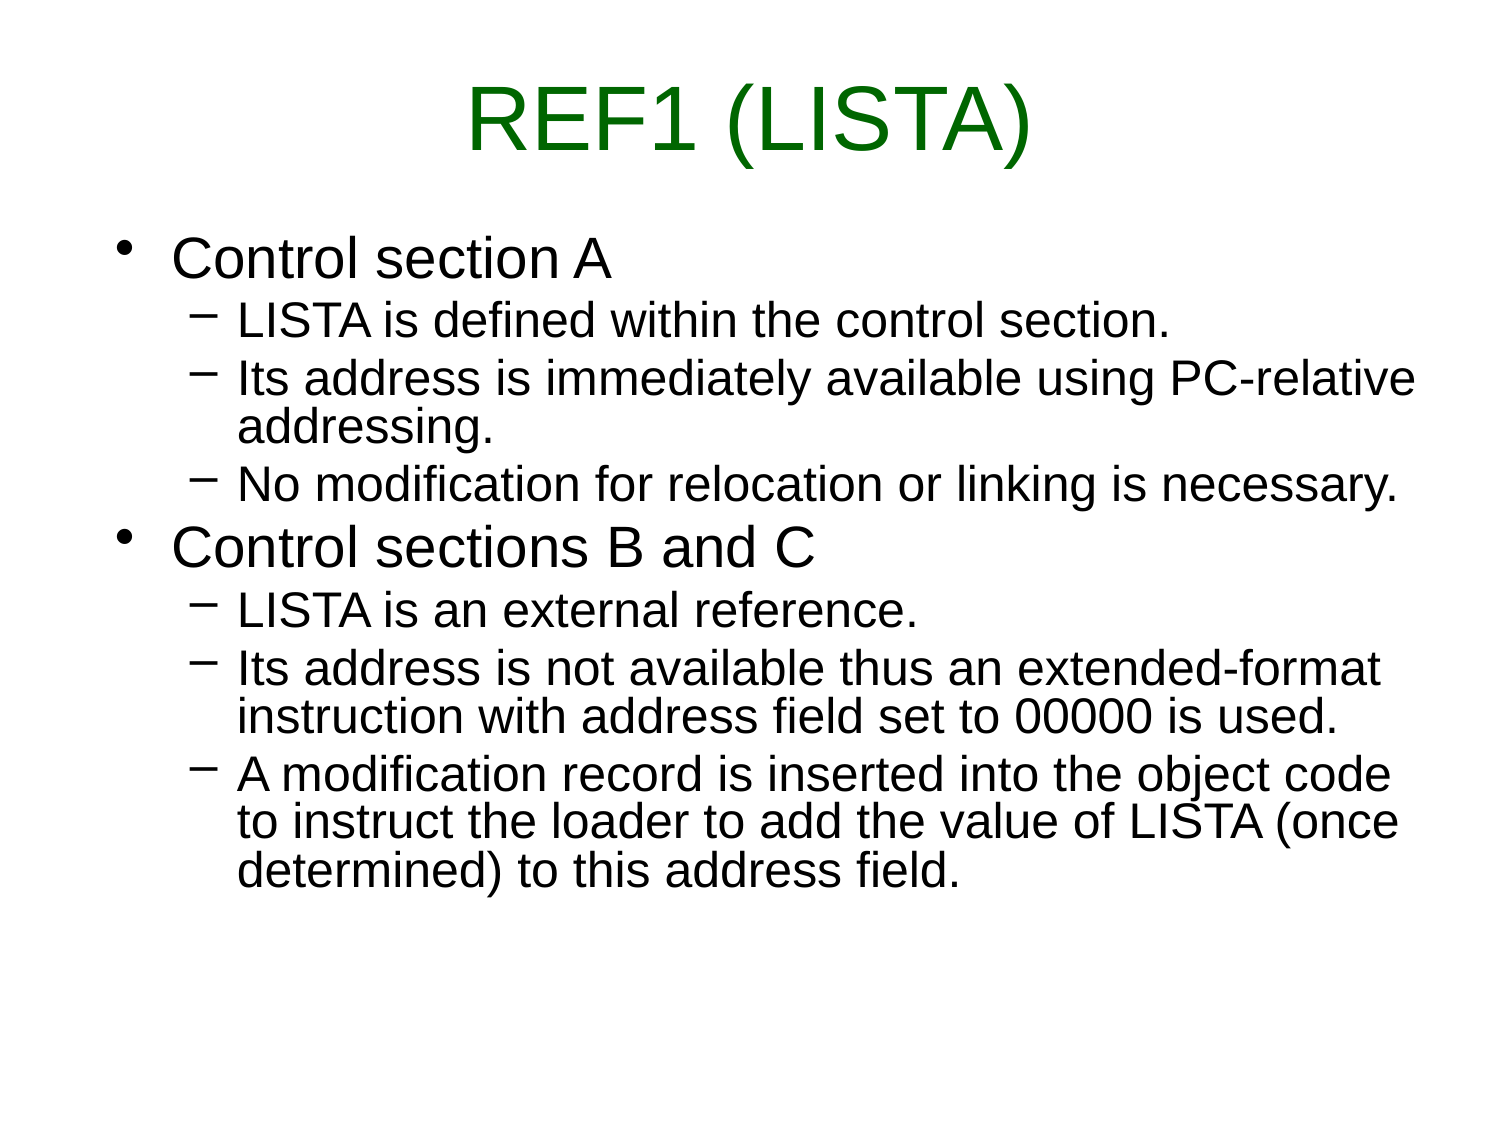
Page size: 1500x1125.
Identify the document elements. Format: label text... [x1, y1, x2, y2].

list Control section A LISTA is defined within the control section. Its address is immediately available using PC-relative addressing. No modification for relocation or linking is necessary. Control sections B and C LISTA is an external reference. Its address is not available thus an extended-format instruction with address field set to 00000 is used. A modification record is inserted into the object code to instruct the loader to add the value of LISTA (once determined) to this address field. [99, 225, 1438, 976]
title REF1 (LISTA) [74, 44, 1426, 183]
